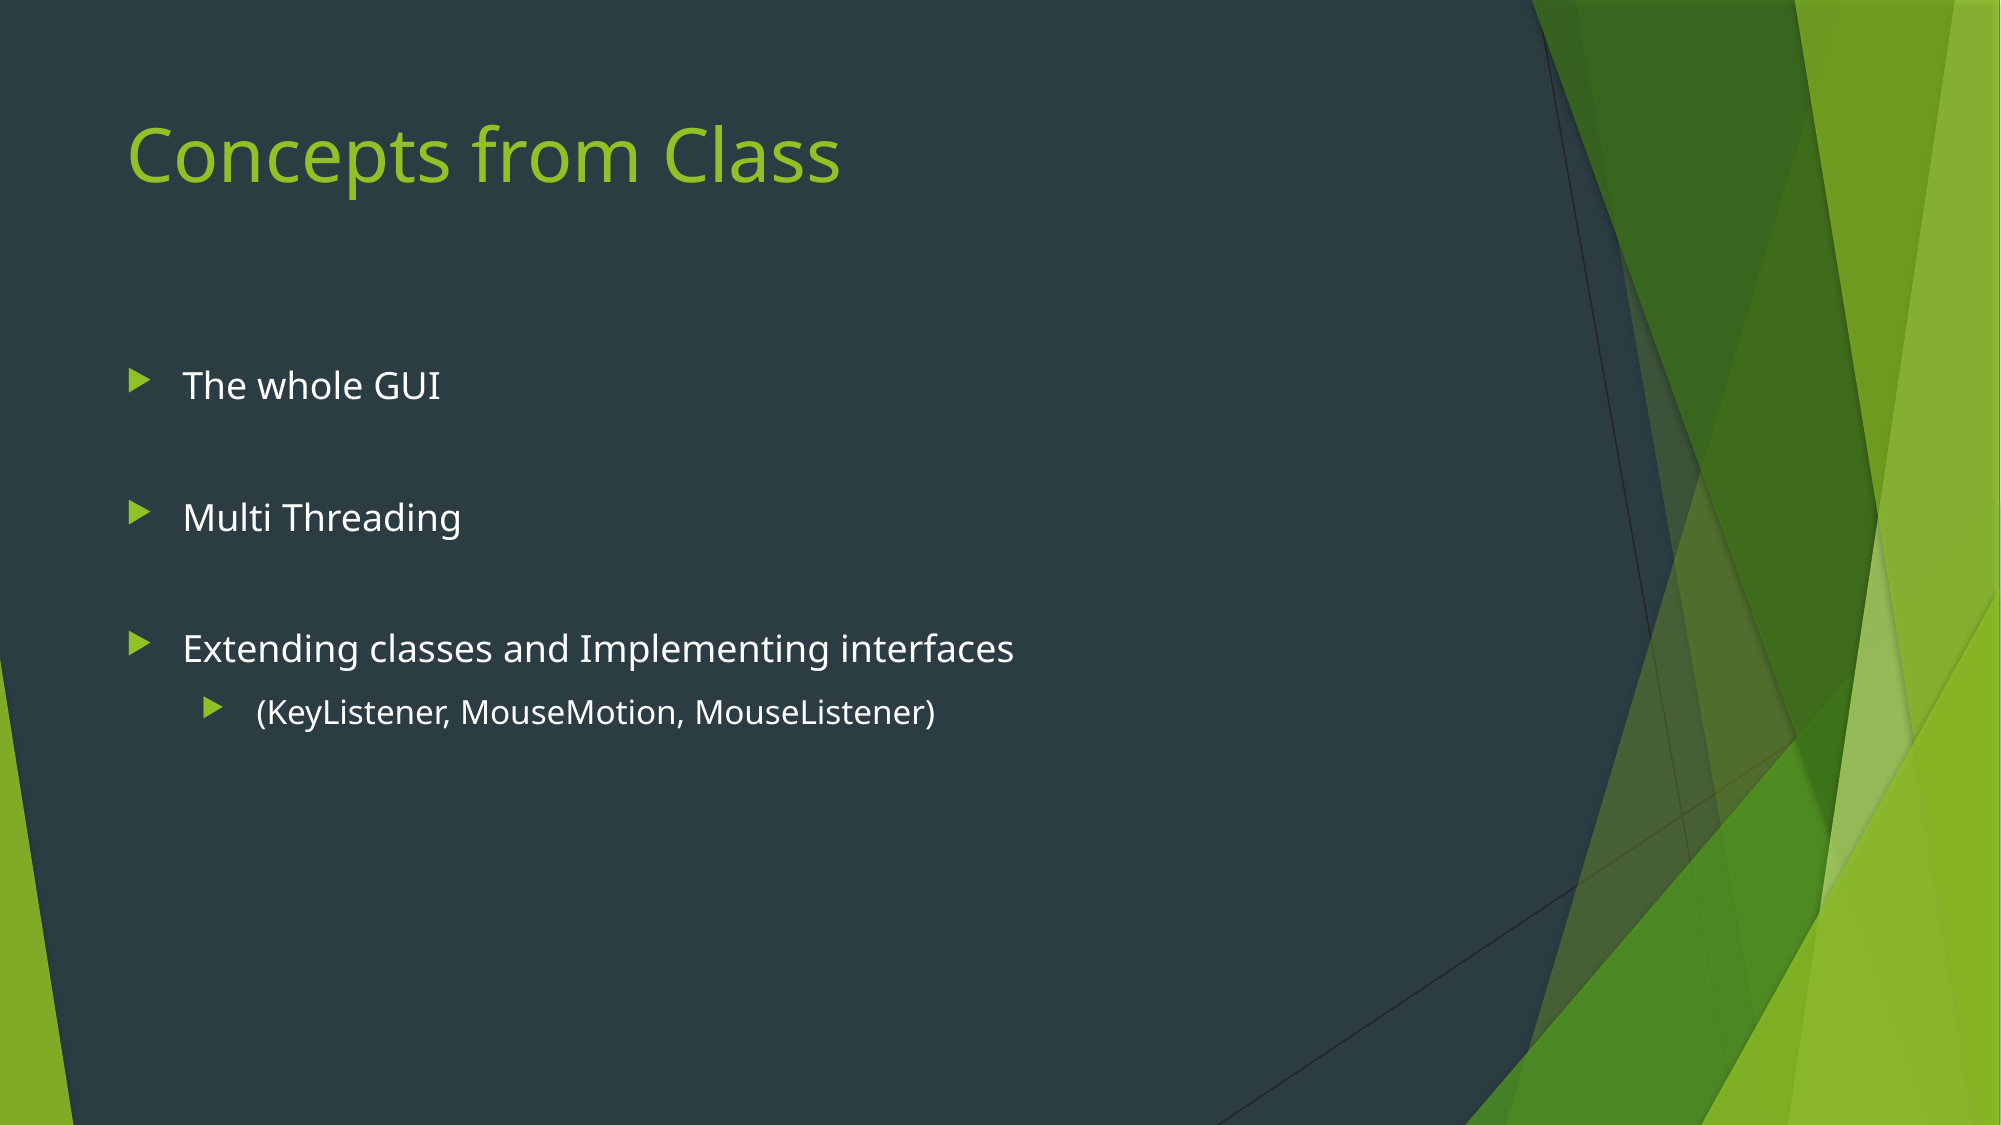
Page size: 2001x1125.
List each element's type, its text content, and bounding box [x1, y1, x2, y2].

title Concepts from Class [111, 99, 1522, 317]
list The whole GUI Multi Threading Extending classes and Implementing interfaces (KeyListener, MouseMotion, MouseListener) [111, 354, 1522, 992]
